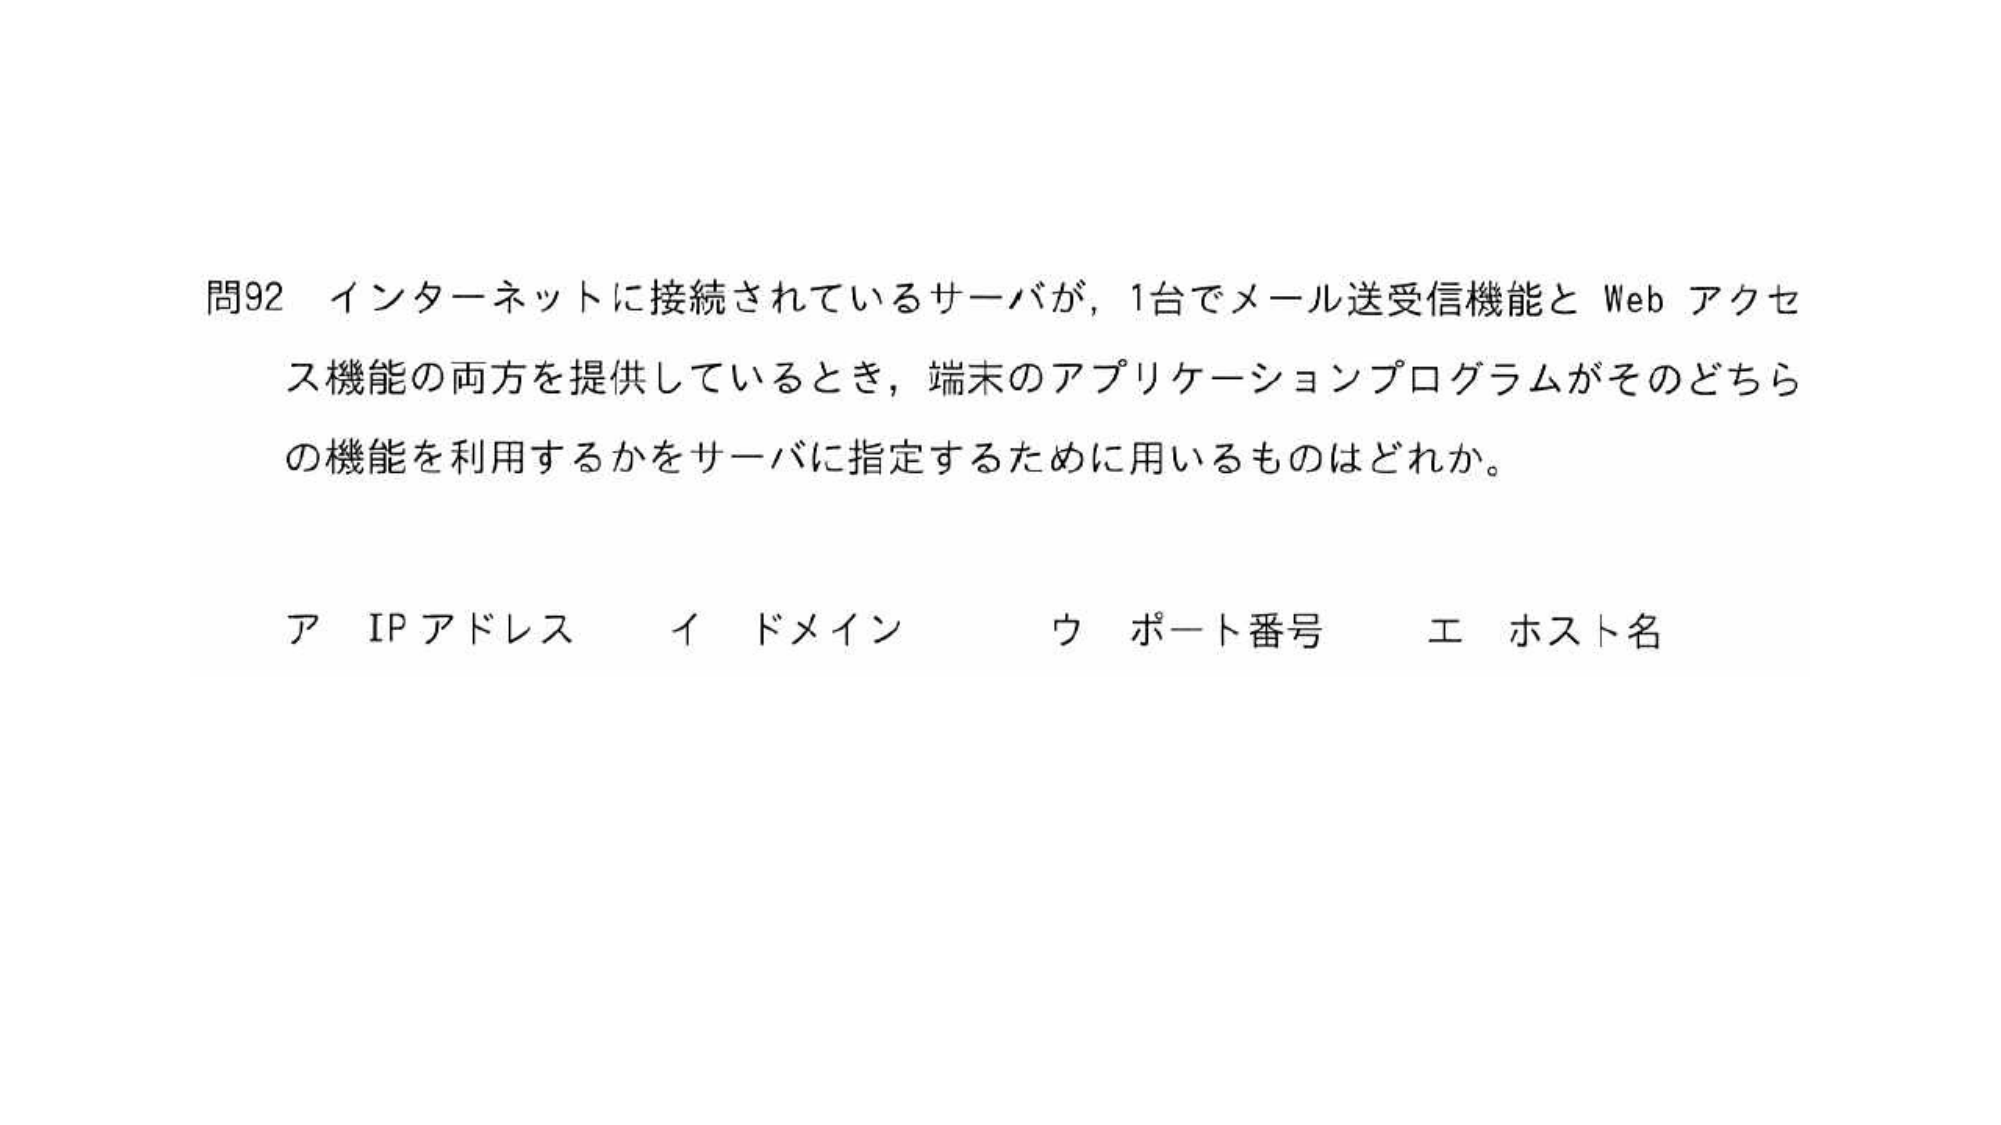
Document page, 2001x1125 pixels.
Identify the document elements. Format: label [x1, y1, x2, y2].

picture [190, 270, 1810, 677]
